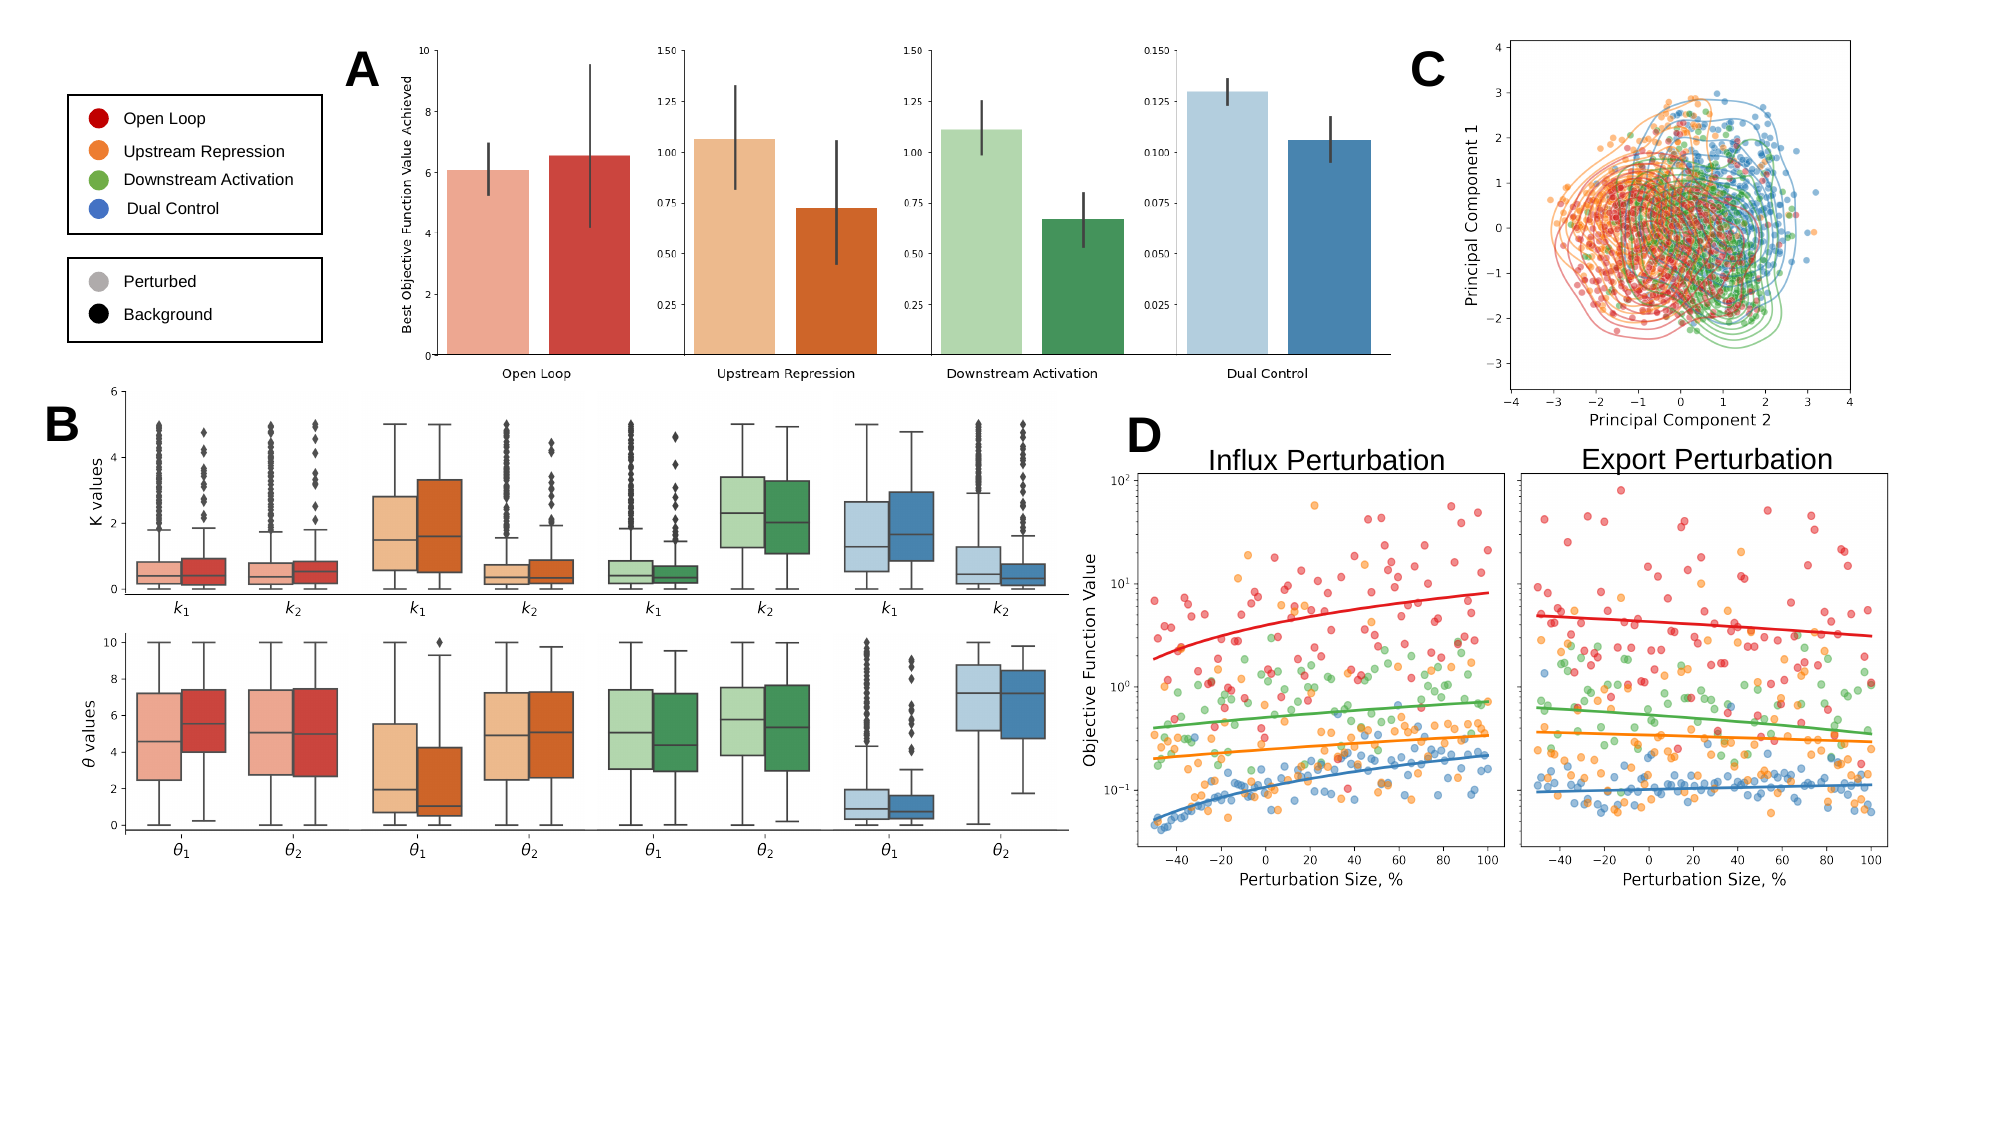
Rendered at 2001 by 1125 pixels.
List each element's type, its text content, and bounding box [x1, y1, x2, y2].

text_box D [1111, 395, 1183, 459]
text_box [68, 94, 430, 235]
text_box A [329, 29, 396, 94]
picture [1452, 28, 1866, 442]
text_box Export Perturbation [1566, 442, 1849, 459]
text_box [68, 258, 426, 342]
text_box Influx Perturbation [1193, 434, 1462, 459]
picture [68, 40, 1900, 903]
text_box C [1395, 29, 1452, 104]
text_box B [29, 384, 68, 460]
